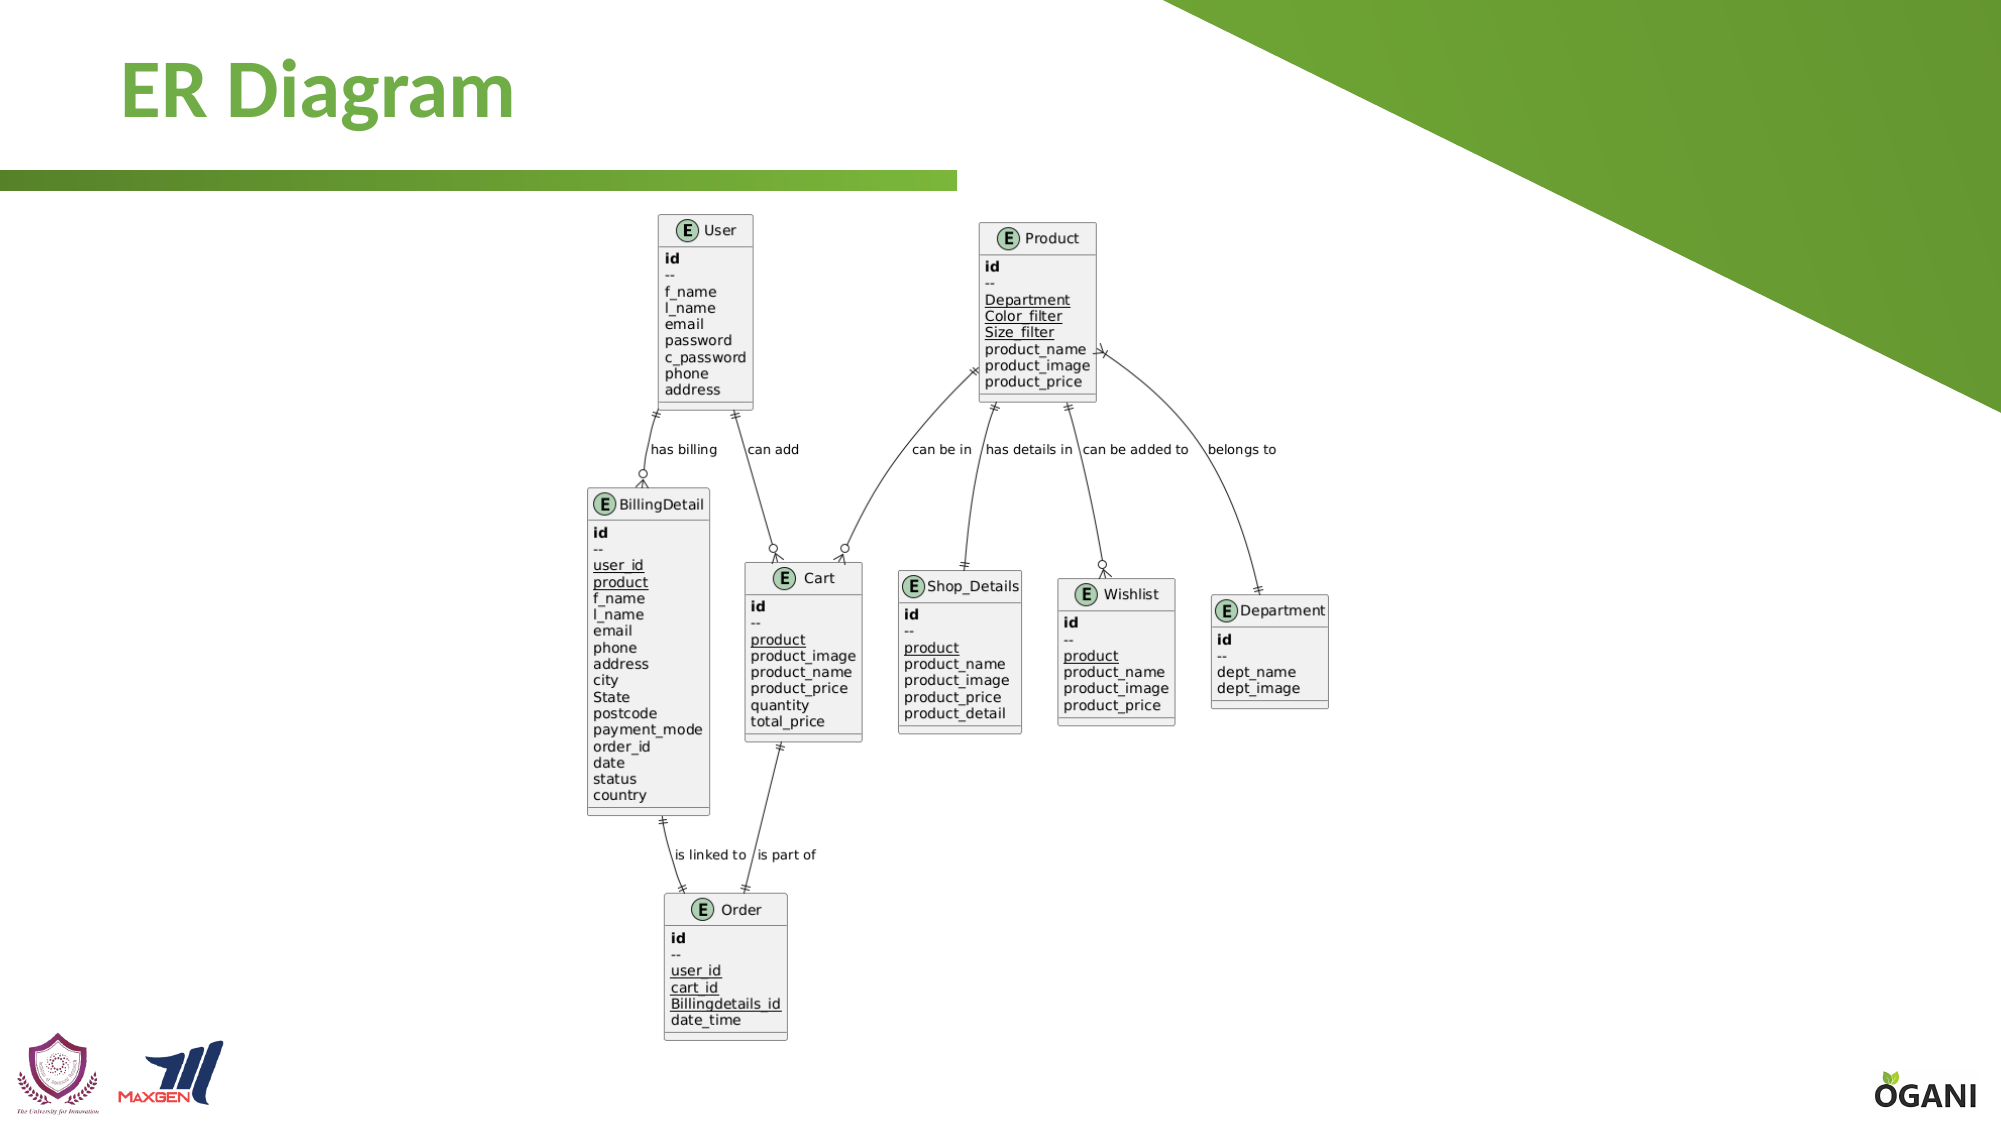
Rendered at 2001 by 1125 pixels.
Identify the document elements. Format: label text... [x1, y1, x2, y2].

picture [1872, 1069, 1980, 1112]
text_box ER Diagram [106, 27, 891, 142]
picture [580, 207, 1334, 1046]
text_box [1160, 0, 2000, 414]
picture [0, 1019, 232, 1125]
text_box [0, 169, 958, 192]
